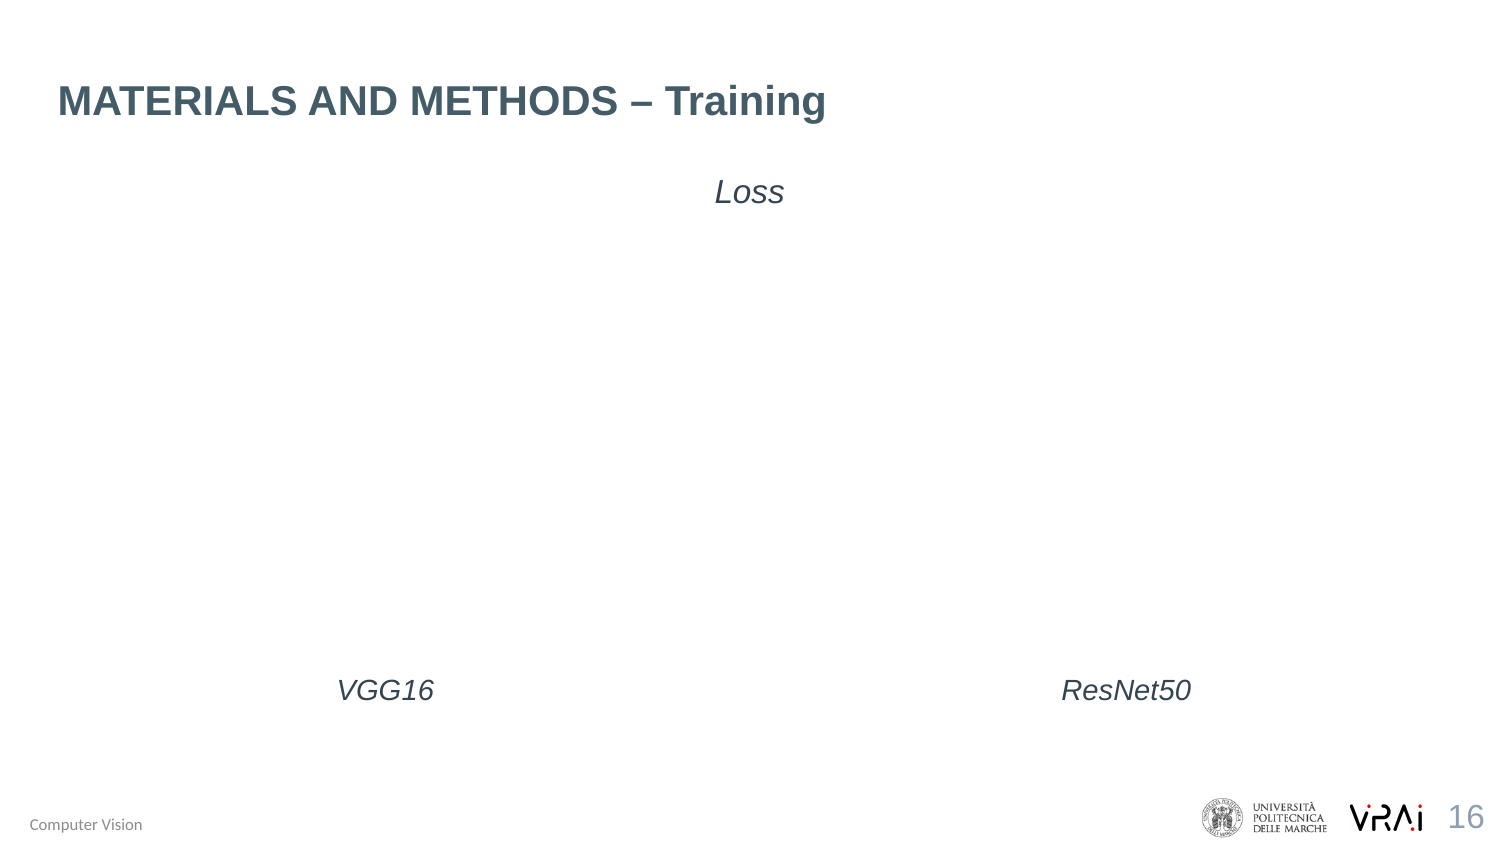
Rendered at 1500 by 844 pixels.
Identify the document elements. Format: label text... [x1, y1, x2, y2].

text_box Loss [668, 163, 832, 218]
text_box MATERIALS AND METHODS – Training [57, 73, 1257, 124]
text_box VGG16 [321, 664, 466, 714]
picture [1349, 801, 1426, 834]
text_box ResNet50 [1046, 664, 1206, 749]
text_box 16 [1432, 788, 1500, 843]
picture [1192, 790, 1332, 841]
